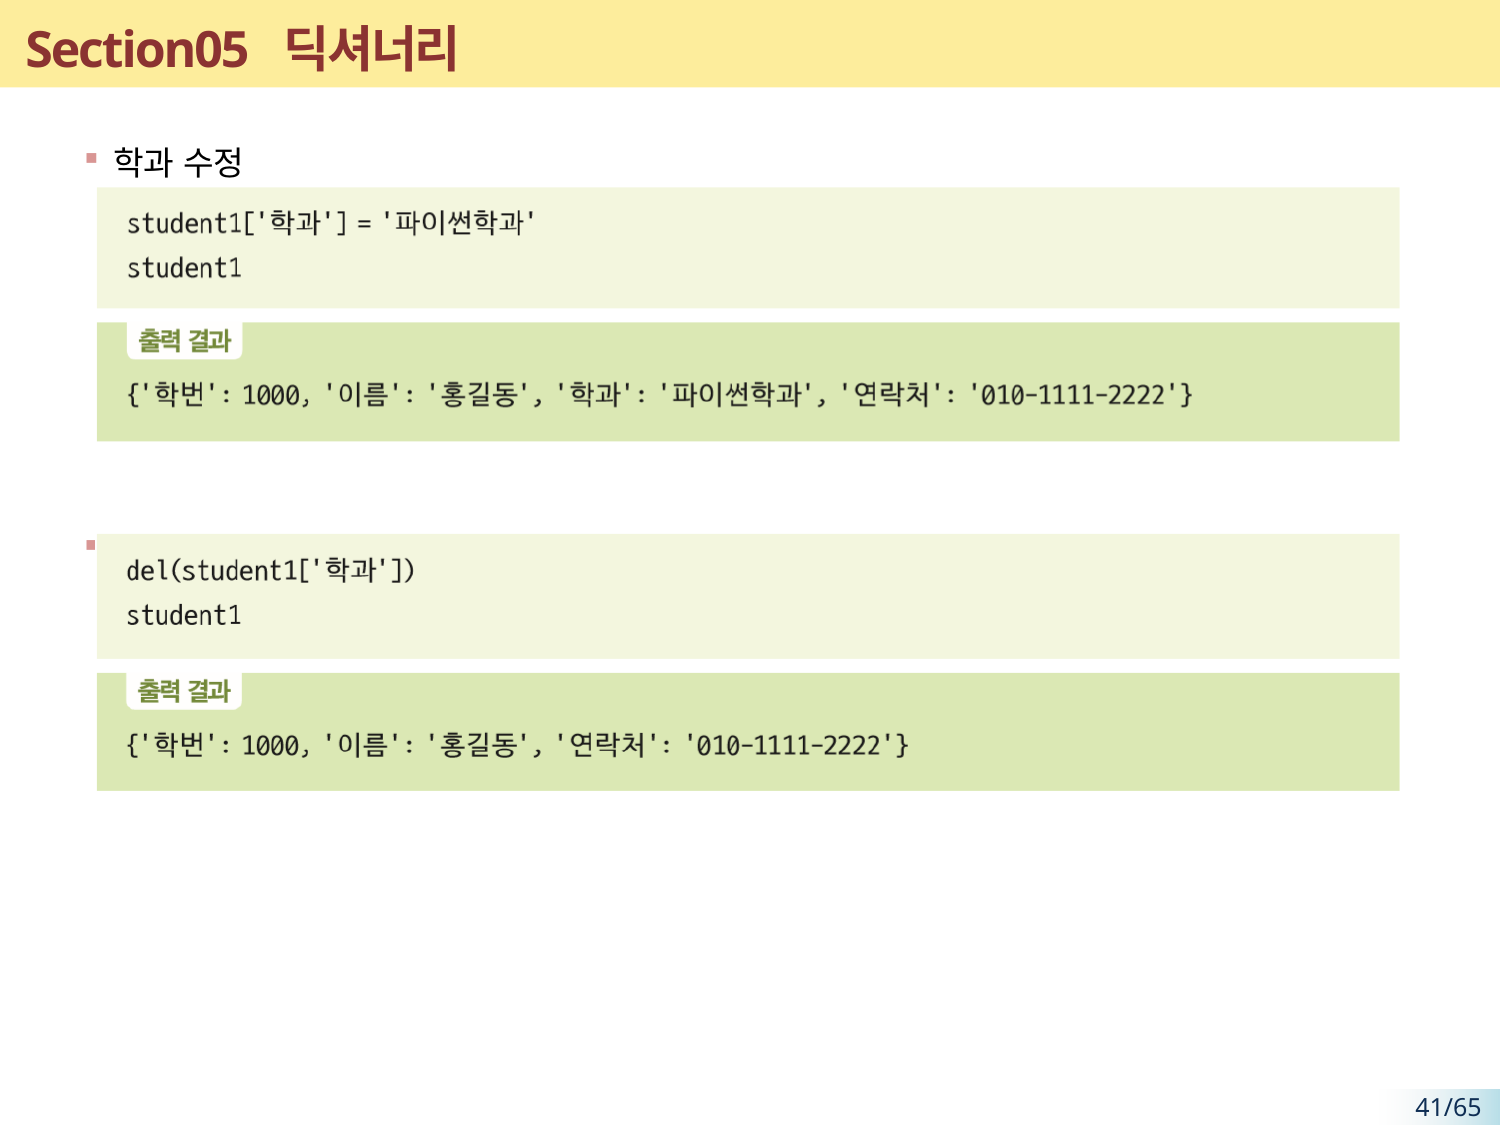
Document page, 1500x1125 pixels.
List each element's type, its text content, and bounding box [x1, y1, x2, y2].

picture [95, 185, 1404, 445]
title Section05 딕셔너리 [10, 8, 1288, 87]
list 학과 수정 student1의 학과 삭제 [10, 126, 1481, 1057]
picture [95, 532, 1404, 794]
